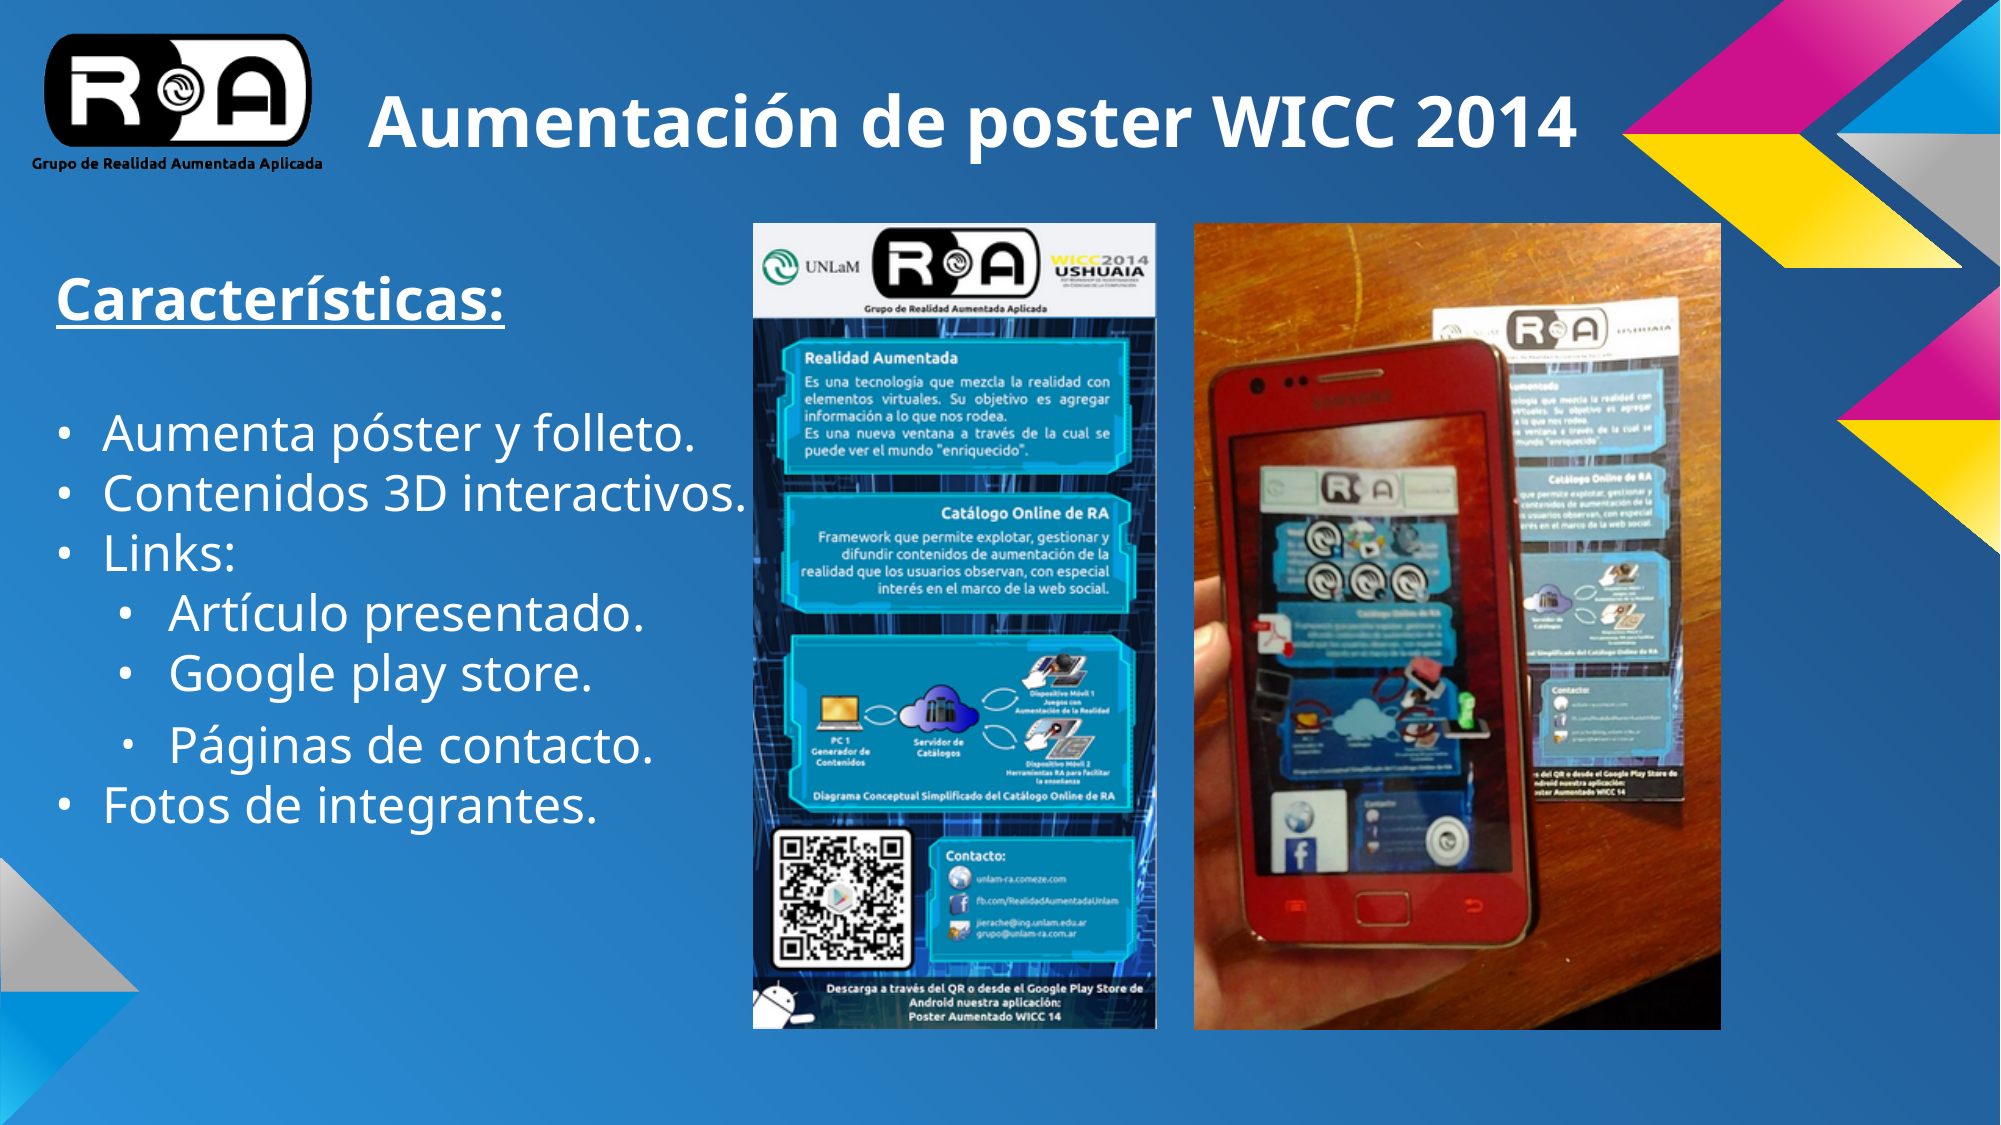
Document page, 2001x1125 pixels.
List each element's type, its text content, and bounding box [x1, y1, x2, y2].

picture [30, 33, 322, 172]
list Características: Aumenta póster y folleto. Contenidos 3D interactivos. Links: Artículo presentado. Google play store. Páginas de contacto. Fotos de integrantes. [7, 246, 790, 1041]
text_box Aumentación de poster WICC 2014 [225, 9, 1721, 212]
picture [753, 223, 1157, 1029]
picture [1194, 223, 1722, 1030]
